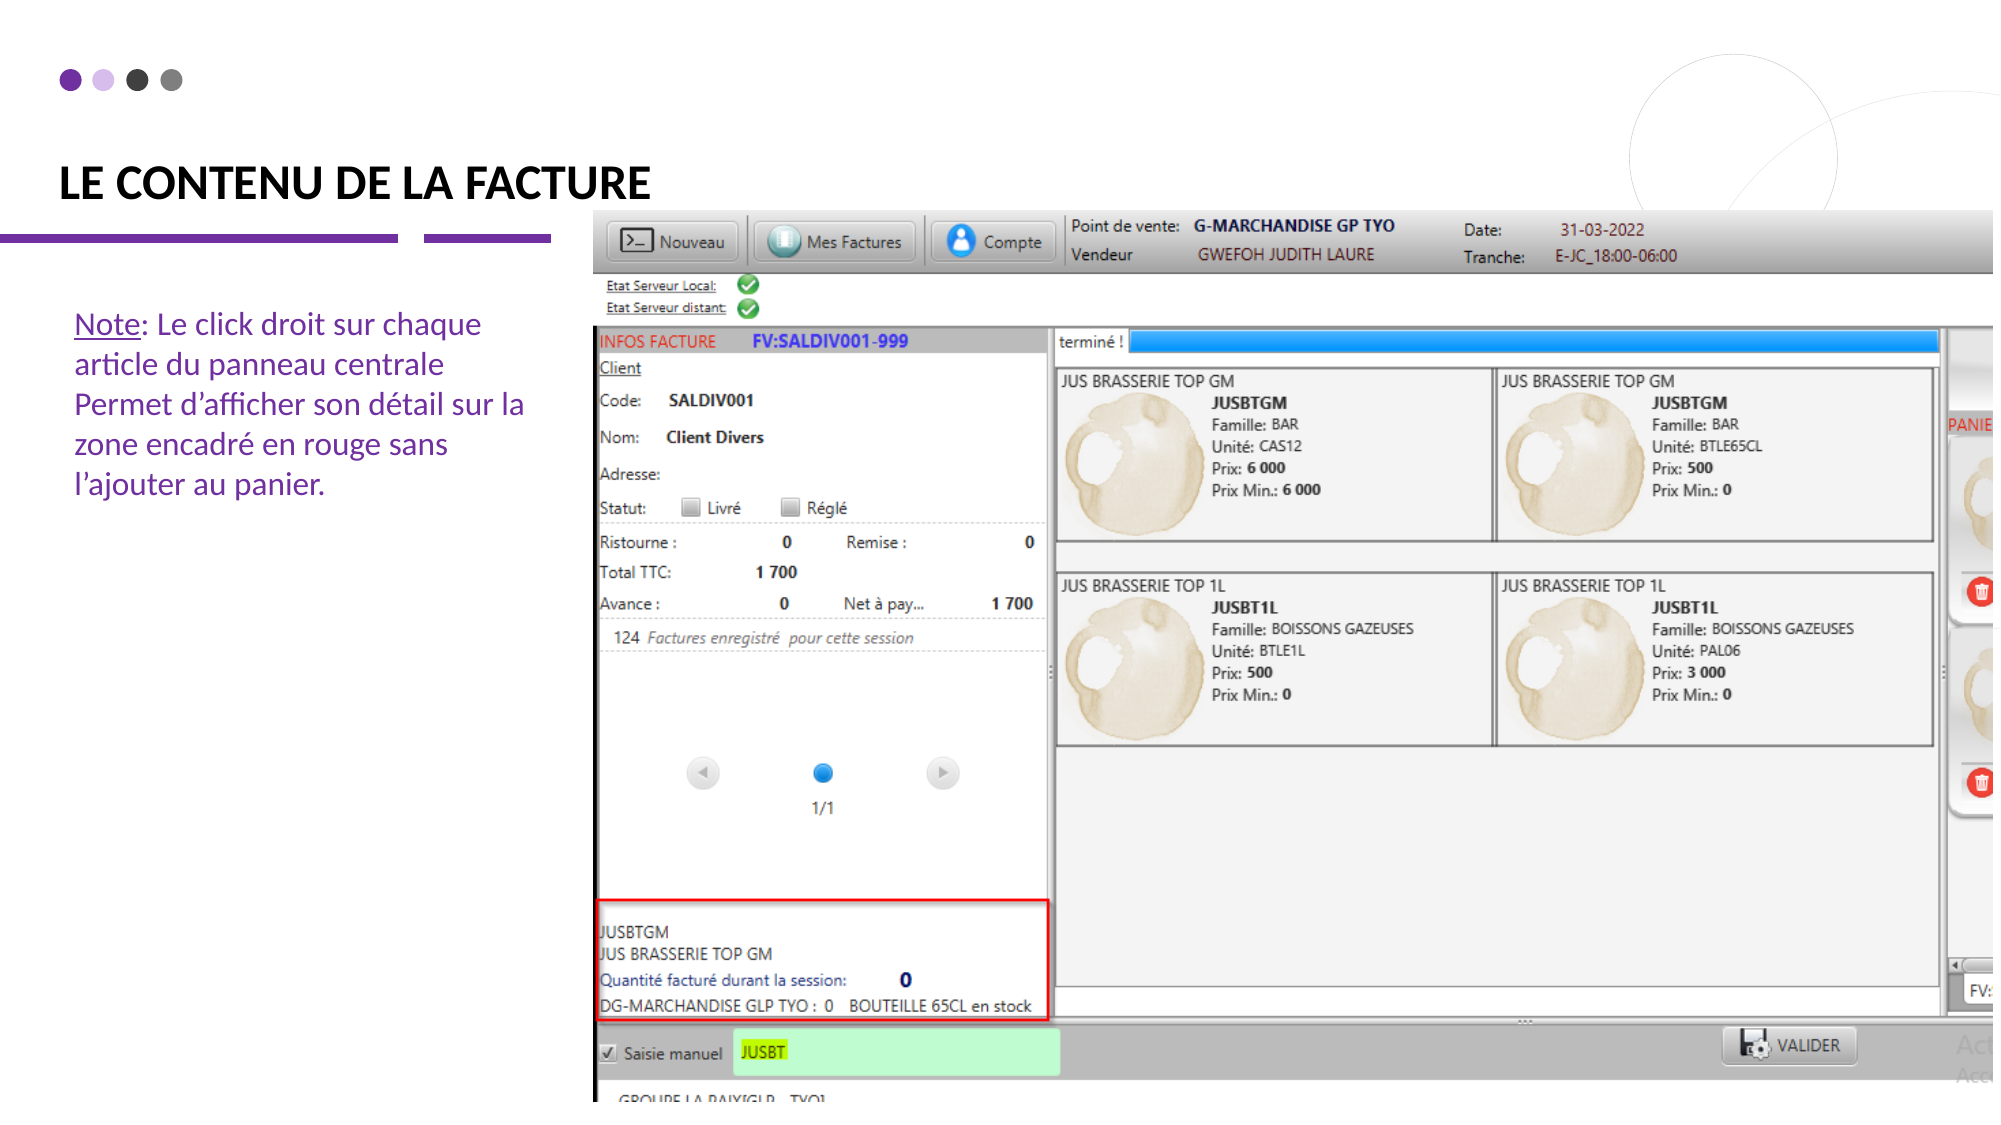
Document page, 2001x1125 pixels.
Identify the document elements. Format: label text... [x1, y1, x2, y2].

picture [593, 210, 1993, 1102]
title Le contenu de la facture [59, 40, 716, 211]
text_box Note: Le click droit sur chaque article du panneau centrale Permet d’afficher son détail sur la zone encadré en rouge sans l’ajouter au panier. [59, 294, 569, 509]
